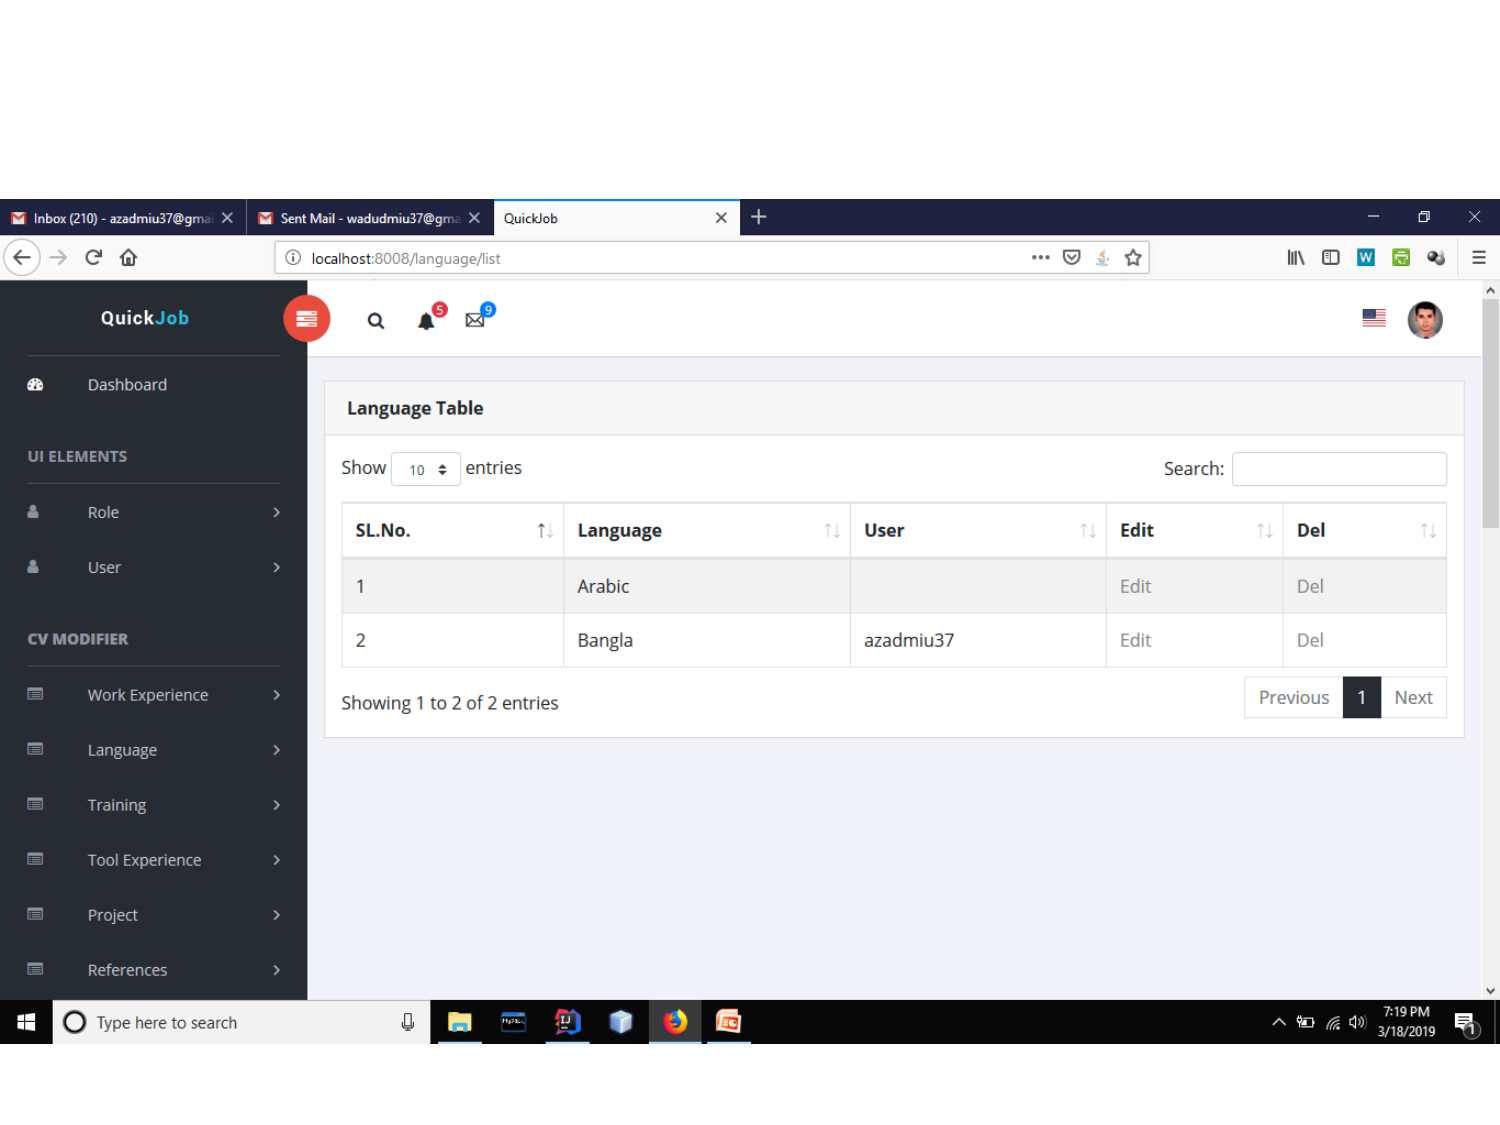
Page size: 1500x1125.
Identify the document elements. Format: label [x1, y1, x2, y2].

picture [0, 199, 1500, 1044]
